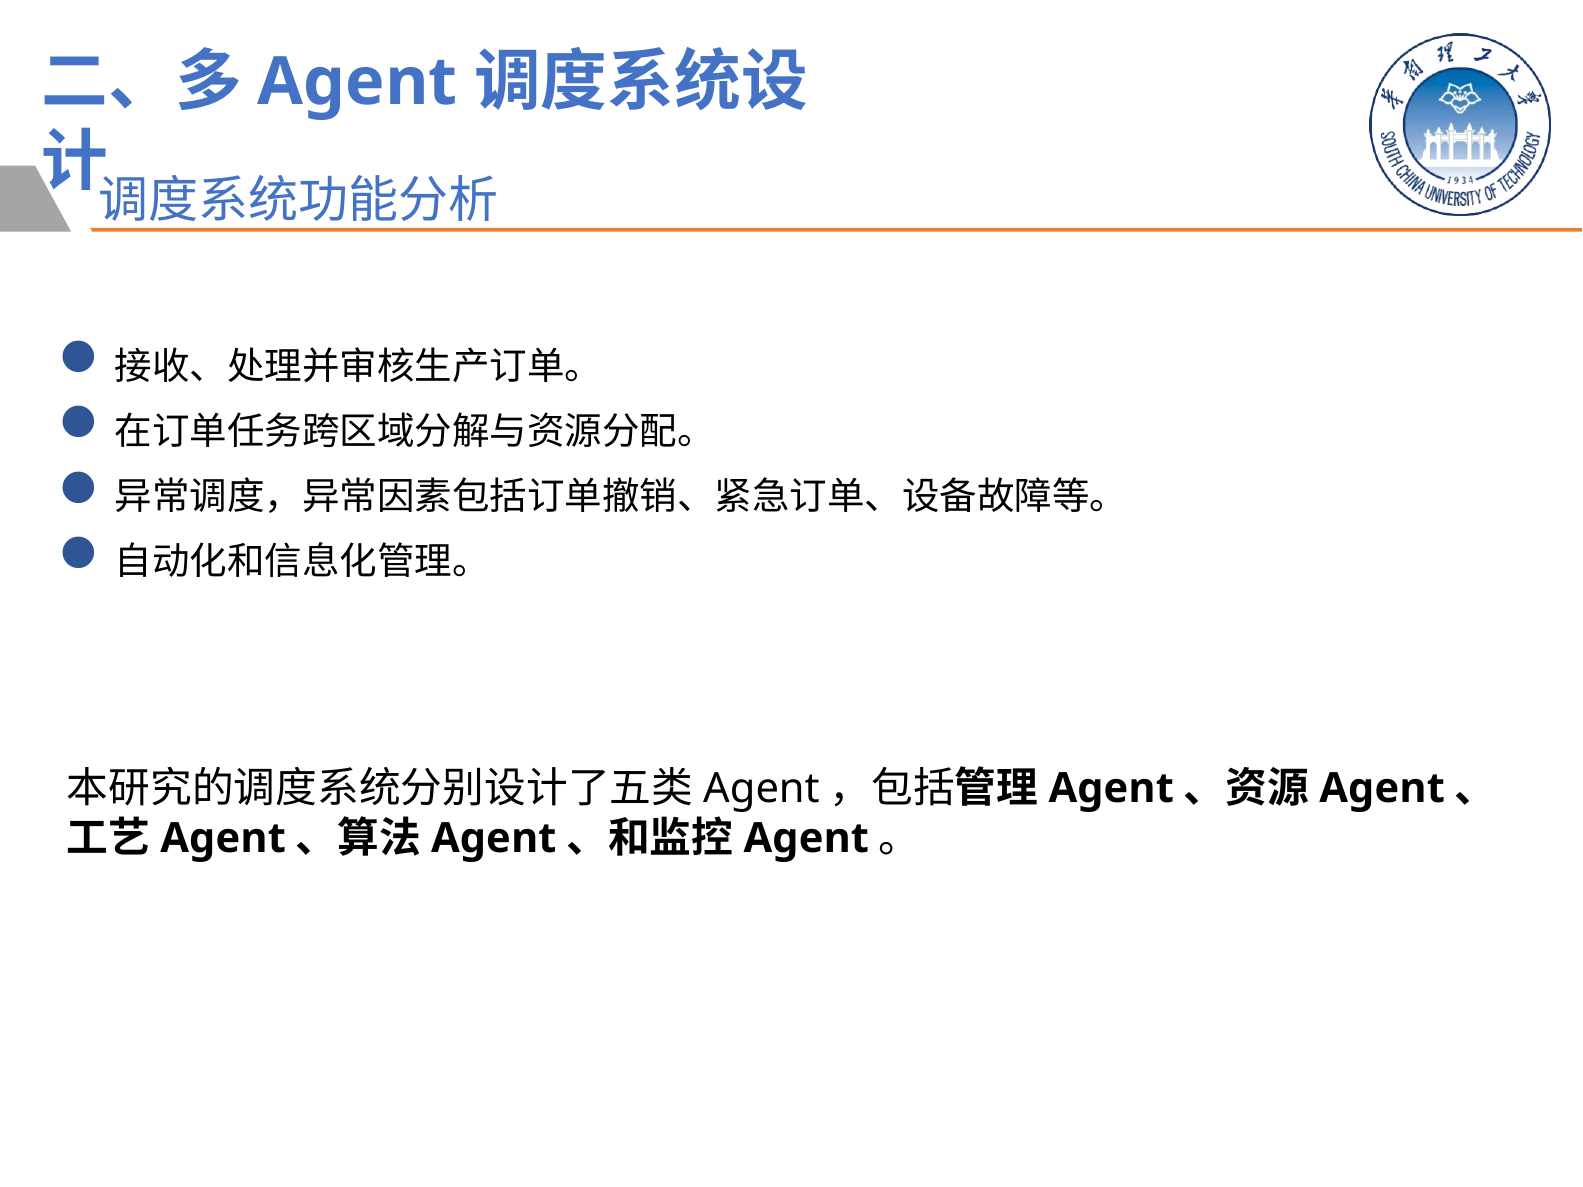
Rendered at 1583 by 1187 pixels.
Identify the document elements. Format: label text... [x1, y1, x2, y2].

text_box 调度系统功能分析 [98, 198, 532, 229]
text_box [0, 164, 73, 233]
picture [1369, 33, 1551, 216]
text_box 本研究的调度系统分别设计了五类Agent，包括管理Agent、资源Agent、工艺Agent、算法Agent、和监控Agent。 [52, 753, 1530, 868]
text_box 二、多Agent调度系统设计 [41, 37, 851, 198]
text_box 接收、处理并审核生产订单。 在订单任务跨区域分解与资源分配。 异常调度，异常因素包括订单撤销、紧急订单、设备故障等。 自动化和信息化管理。 [58, 341, 1524, 582]
text_box [88, 226, 1582, 233]
